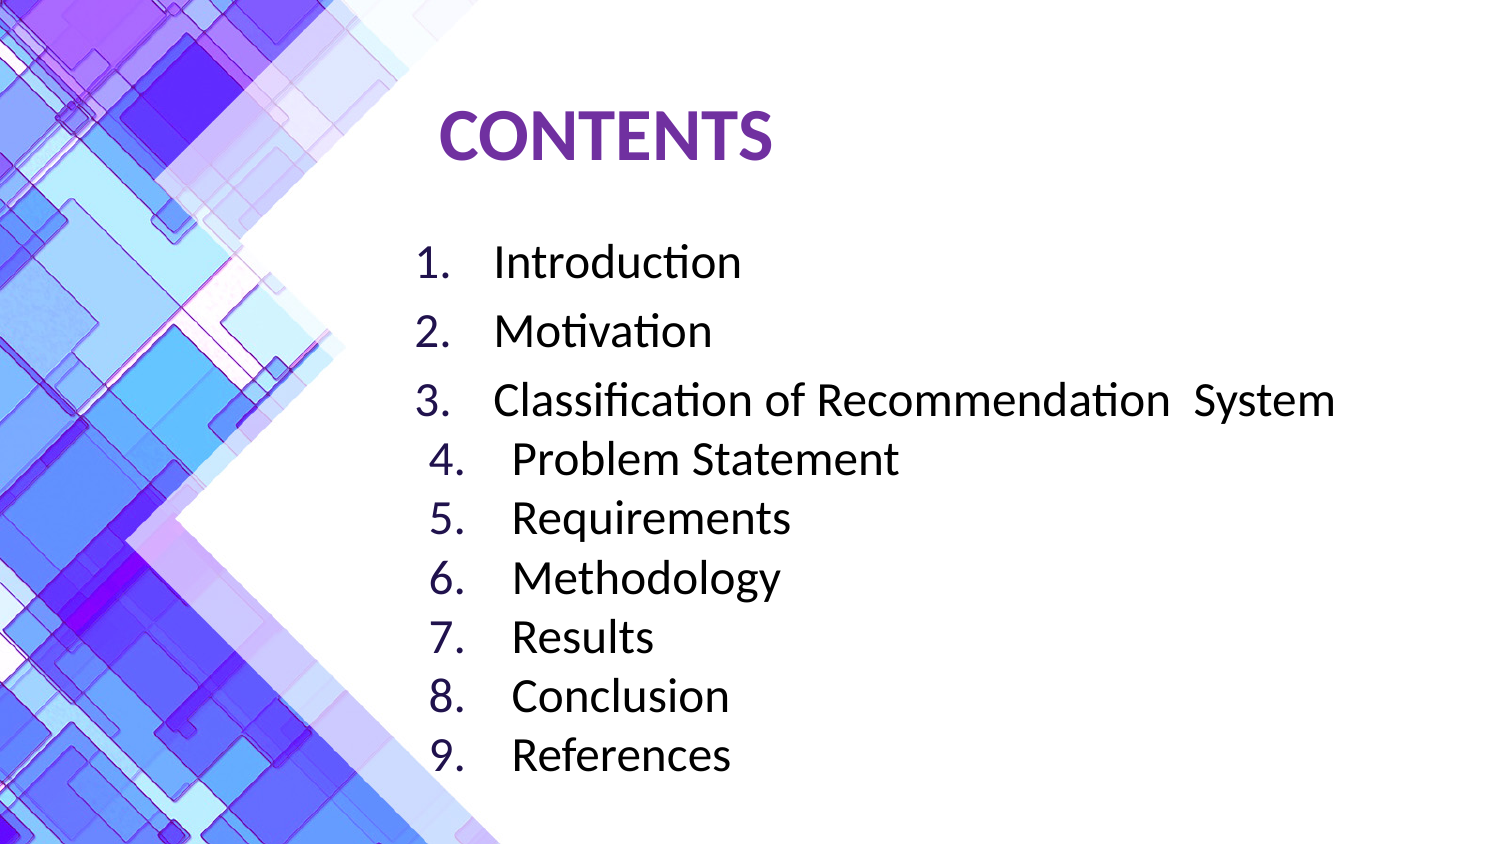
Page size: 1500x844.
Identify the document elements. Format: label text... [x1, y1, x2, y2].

picture [0, 0, 1500, 844]
title CONTENTS [424, 71, 1427, 191]
list Introduction Motivation Classification of Recommendation System Problem Statement Requirements Methodology Results Conclusion References [399, 221, 1427, 798]
